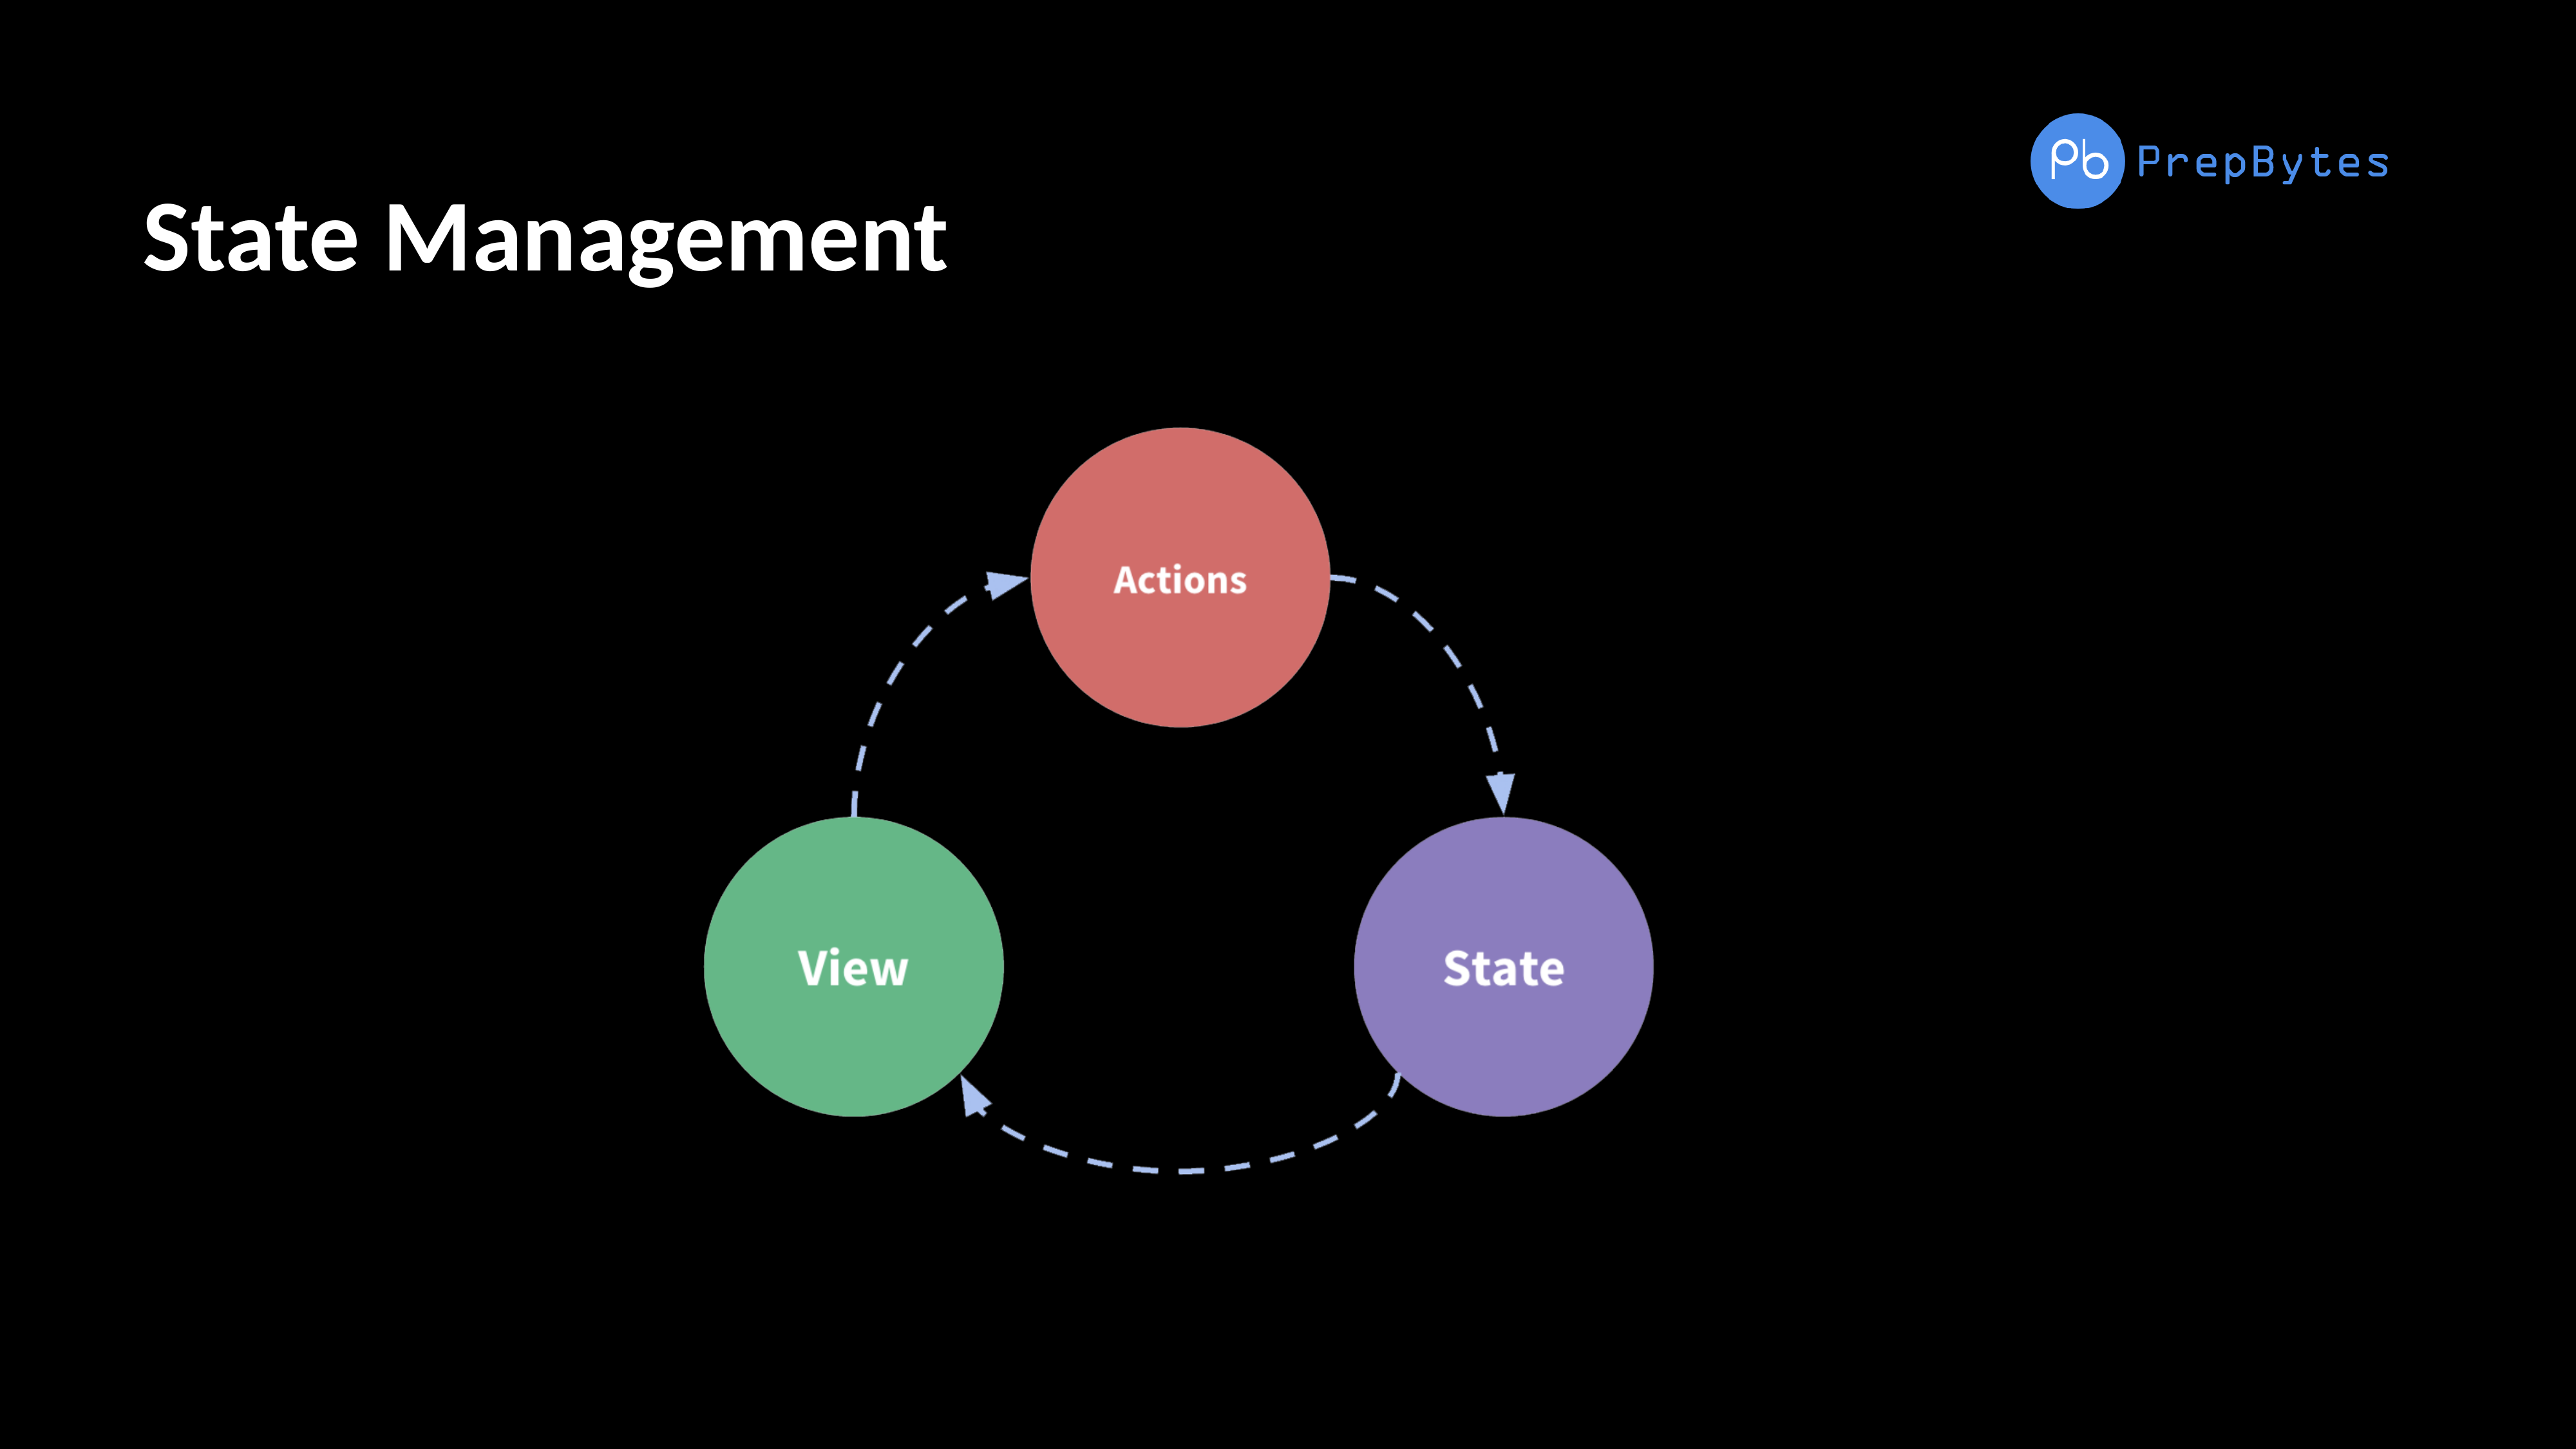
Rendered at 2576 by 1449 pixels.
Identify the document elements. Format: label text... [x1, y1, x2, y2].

title State Management [135, 149, 1656, 311]
picture [2031, 113, 2393, 209]
picture [630, 370, 1792, 1240]
